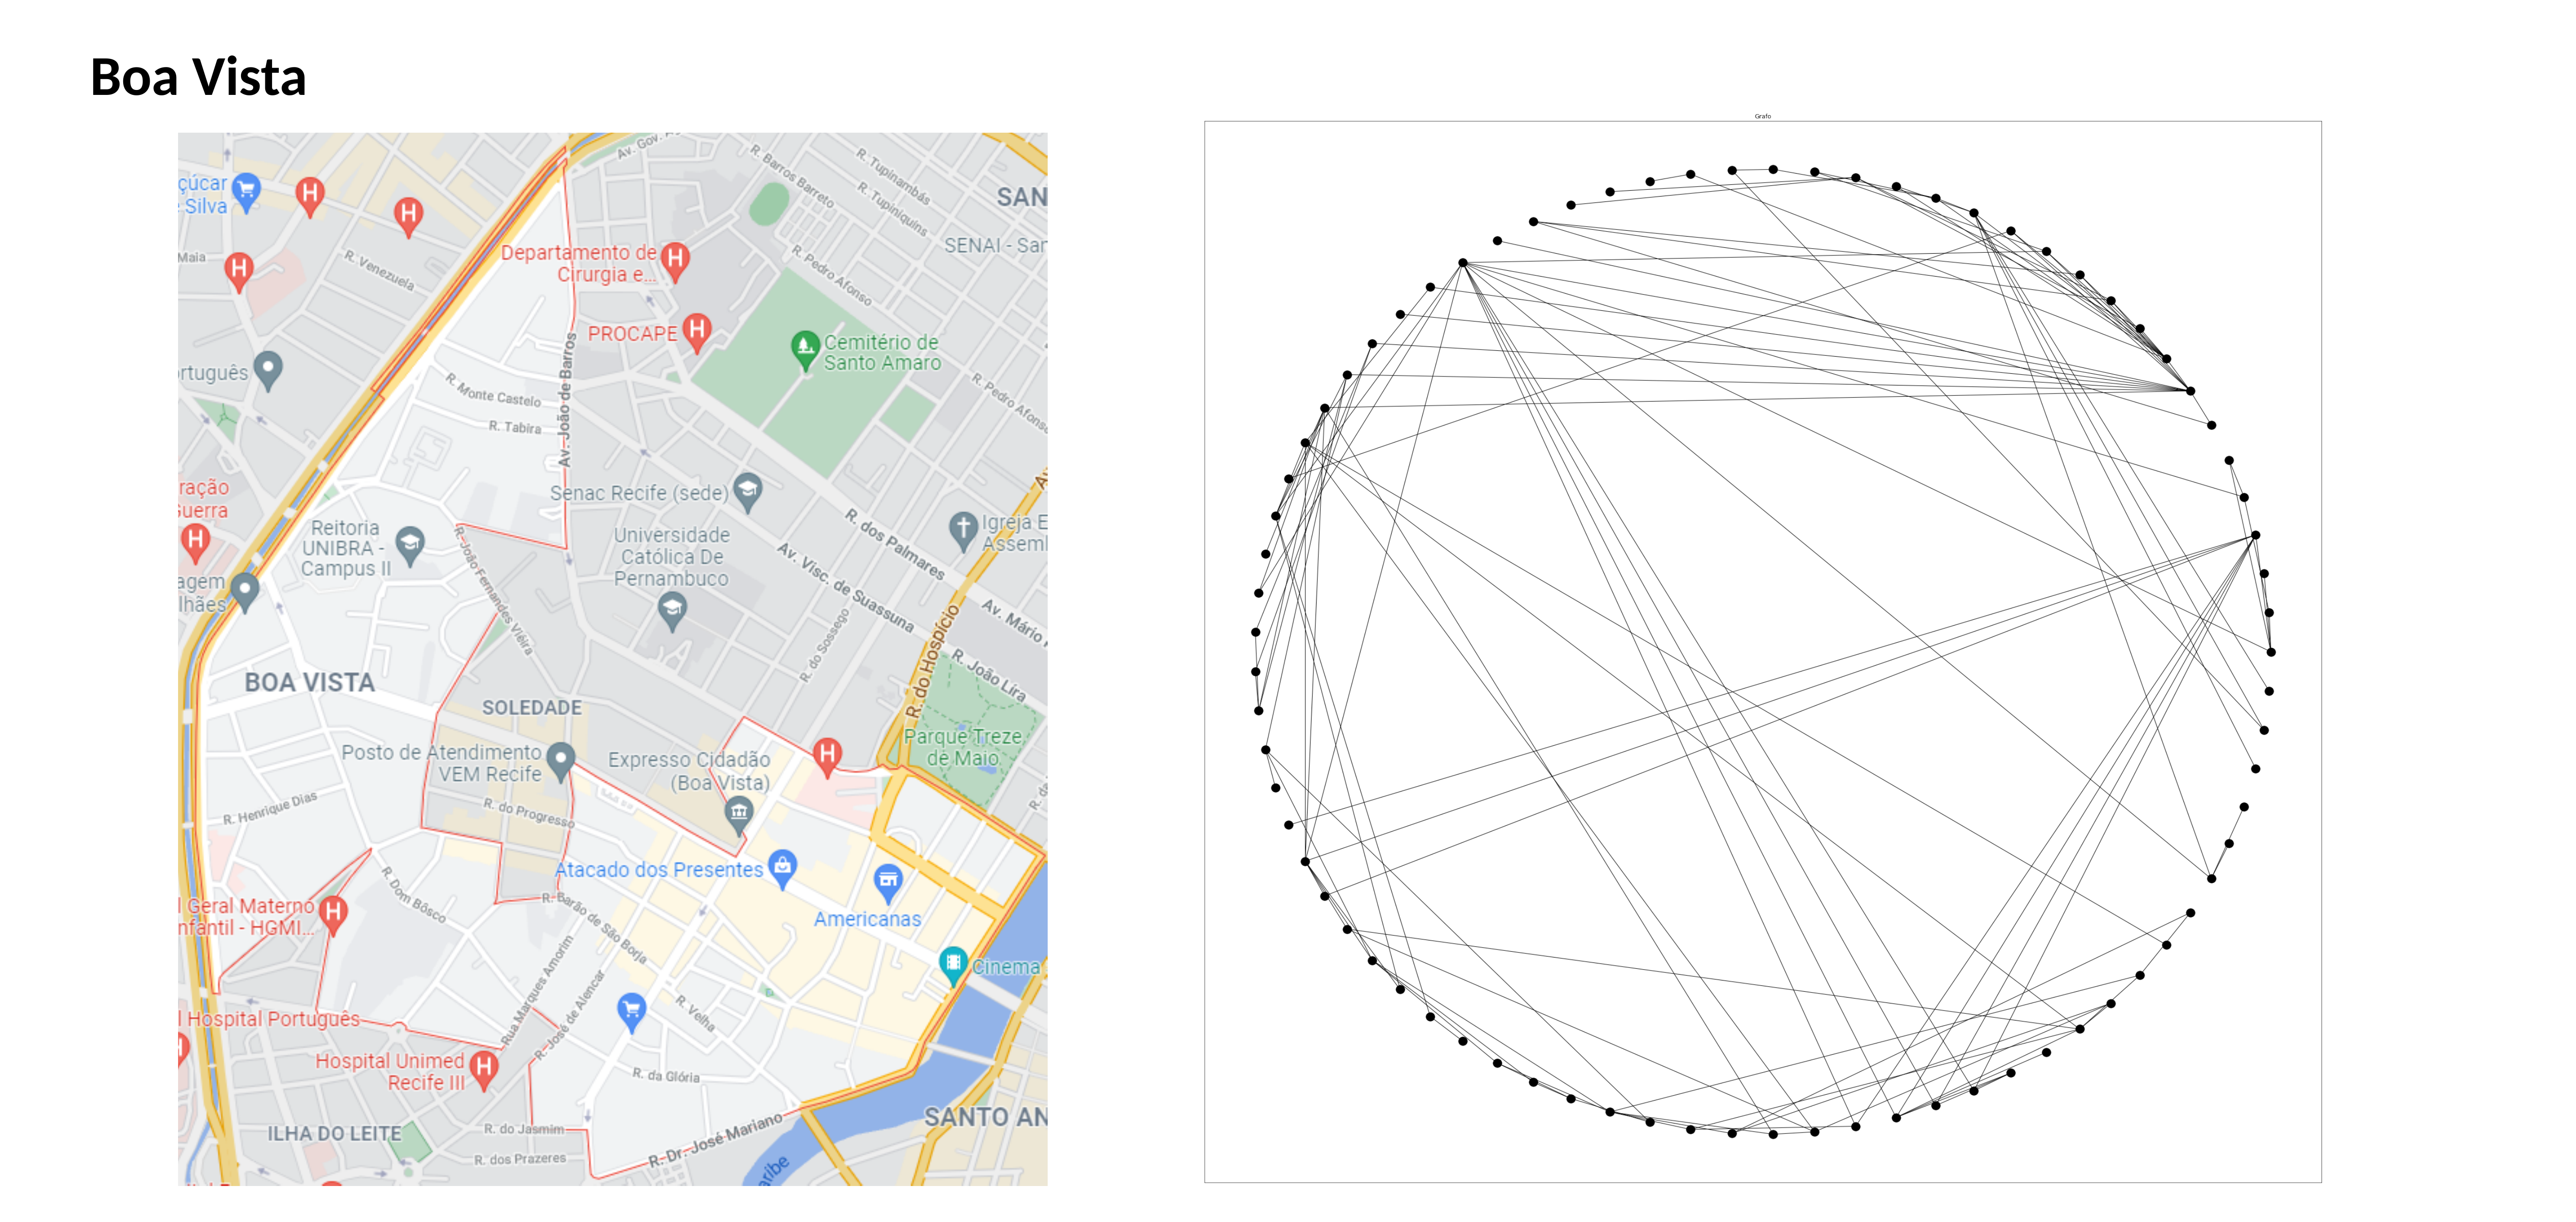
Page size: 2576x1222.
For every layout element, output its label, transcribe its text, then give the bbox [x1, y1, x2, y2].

picture [178, 133, 1048, 1186]
picture [1201, 110, 2325, 1186]
text_box Boa Vista [83, 36, 315, 110]
